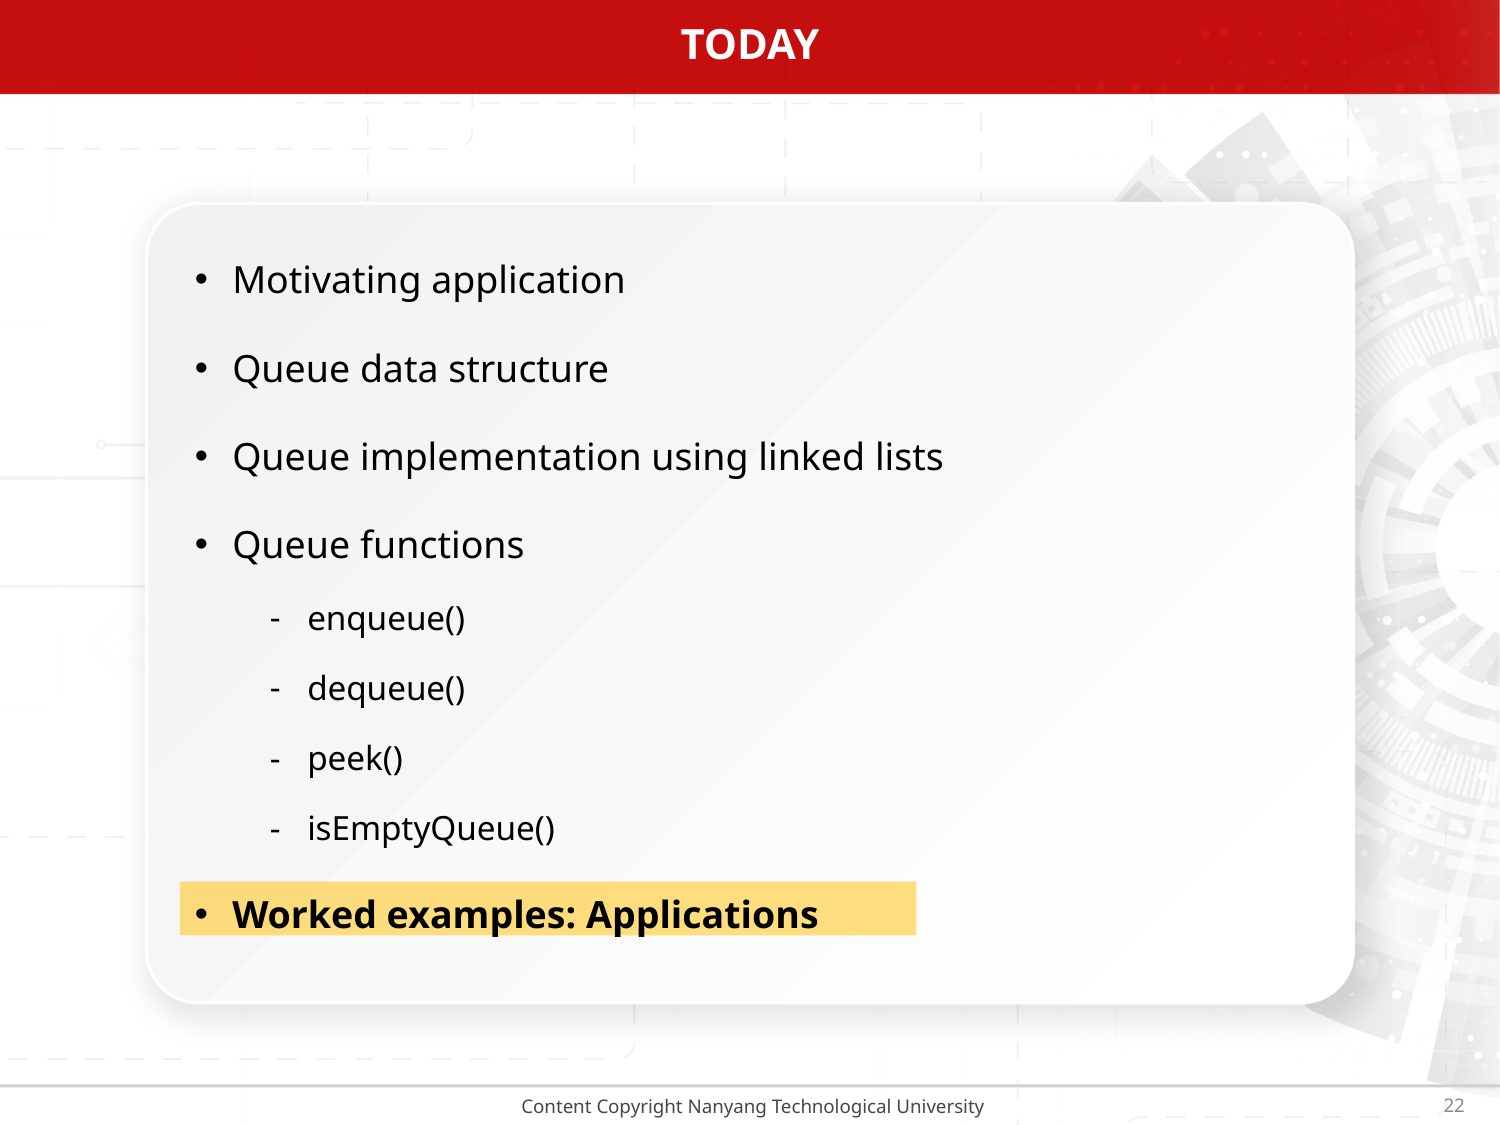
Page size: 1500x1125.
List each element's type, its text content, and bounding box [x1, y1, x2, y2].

text_box [145, 202, 1355, 1004]
picture [0, 93, 1500, 1084]
picture [0, 1088, 1500, 1125]
title Today [0, 0, 1500, 93]
text_box Motivating application Queue data structure Queue implementation using linked lists Queue functions enqueue() dequeue() peek() isEmptyQueue() Worked examples: Applications [180, 226, 1325, 936]
